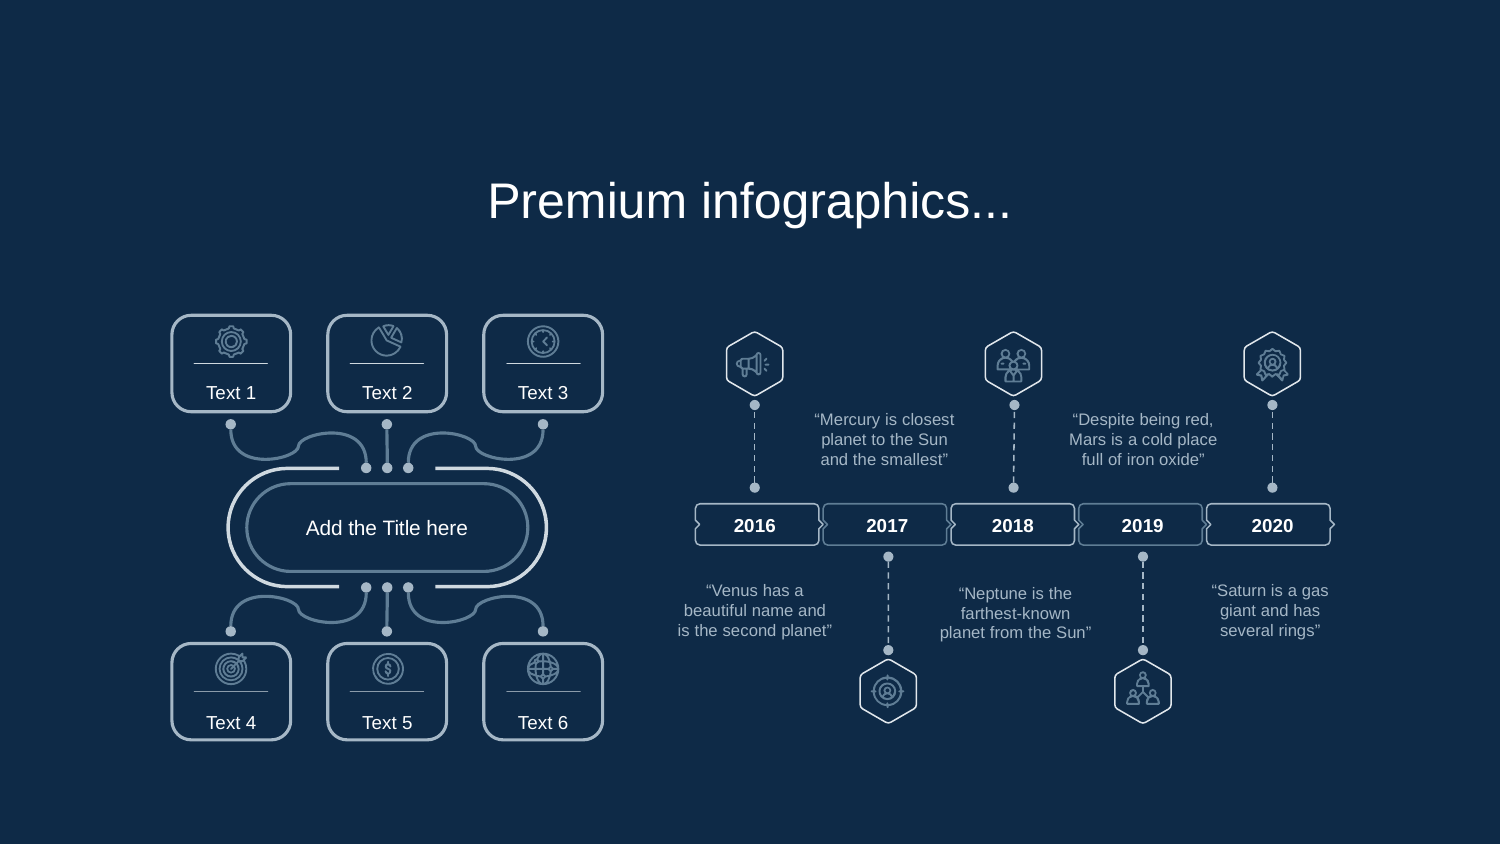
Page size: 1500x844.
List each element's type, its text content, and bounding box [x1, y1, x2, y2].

text_box [1114, 659, 1172, 724]
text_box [370, 652, 405, 686]
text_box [870, 674, 905, 709]
text_box [381, 419, 393, 430]
text_box [860, 659, 917, 713]
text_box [370, 323, 405, 357]
text_box [1261, 390, 1284, 396]
text_box [883, 551, 894, 562]
text_box [381, 582, 393, 593]
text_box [214, 325, 248, 358]
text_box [281, 541, 316, 678]
text_box [225, 419, 236, 430]
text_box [526, 325, 560, 358]
text_box [1267, 484, 1278, 493]
text_box [749, 483, 760, 493]
text_box [1009, 399, 1020, 410]
text_box [1244, 332, 1301, 385]
text_box [726, 332, 783, 396]
text_box [381, 463, 393, 474]
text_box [1255, 347, 1290, 382]
text_box 2018 [968, 505, 1057, 544]
text_box [695, 503, 824, 546]
text_box [496, 467, 549, 588]
text_box Text 1 [171, 372, 291, 412]
text_box [526, 652, 560, 686]
text_box [883, 646, 894, 656]
text_box [435, 584, 453, 589]
text_box [402, 582, 414, 593]
text_box 2017 [843, 505, 932, 544]
text_box [1004, 391, 1023, 396]
text_box [823, 503, 952, 546]
text_box [483, 315, 603, 372]
text_box [483, 643, 603, 702]
text_box [1267, 399, 1278, 411]
text_box [951, 503, 1079, 546]
text_box [360, 582, 372, 593]
text_box Text 4 [171, 702, 291, 742]
text_box [321, 550, 453, 572]
text_box [1008, 485, 1019, 493]
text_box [996, 348, 1031, 383]
text_box Add the Title here [269, 505, 504, 550]
text_box [985, 332, 1042, 385]
text_box [246, 486, 276, 569]
text_box “Mercury is closest planet to the Sun and the smallest” [791, 402, 978, 475]
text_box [458, 378, 493, 514]
text_box [327, 315, 447, 372]
text_box 2020 [1228, 505, 1317, 544]
text_box [435, 466, 453, 471]
text_box [360, 463, 372, 474]
text_box Text 3 [483, 372, 603, 412]
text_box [735, 351, 770, 378]
text_box 2016 [710, 505, 799, 544]
text_box [226, 467, 276, 588]
text_box [402, 463, 414, 474]
text_box [321, 466, 340, 471]
text_box [1126, 671, 1160, 705]
text_box [1206, 503, 1335, 546]
text_box “Saturn is a gas giant and has several rings” [1177, 573, 1363, 647]
text_box [321, 483, 453, 505]
text_box 2019 [1098, 505, 1187, 544]
text_box [496, 485, 528, 570]
text_box [876, 716, 902, 723]
text_box [171, 315, 291, 372]
text_box “Neptune is the farthest-known planet from the Sun” [922, 576, 1109, 649]
text_box [749, 399, 760, 411]
text_box Text 6 [483, 702, 603, 742]
text_box “Despite being red, Mars is a cold place full of iron oxide” [1050, 402, 1237, 475]
text_box [327, 643, 447, 702]
text_box [1137, 551, 1149, 562]
text_box [1137, 647, 1149, 656]
text_box [381, 626, 393, 637]
text_box [537, 626, 549, 637]
text_box Premium infographics... [171, 153, 1328, 233]
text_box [458, 541, 493, 678]
text_box Text 2 [327, 372, 447, 412]
text_box [537, 419, 549, 430]
text_box [171, 643, 291, 702]
text_box [321, 584, 340, 589]
text_box Text 5 [327, 702, 447, 742]
text_box “Venus has a beautiful name and is the second planet” [662, 573, 848, 647]
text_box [281, 378, 316, 515]
text_box [1078, 503, 1207, 546]
text_box [225, 626, 236, 637]
text_box [214, 652, 248, 686]
